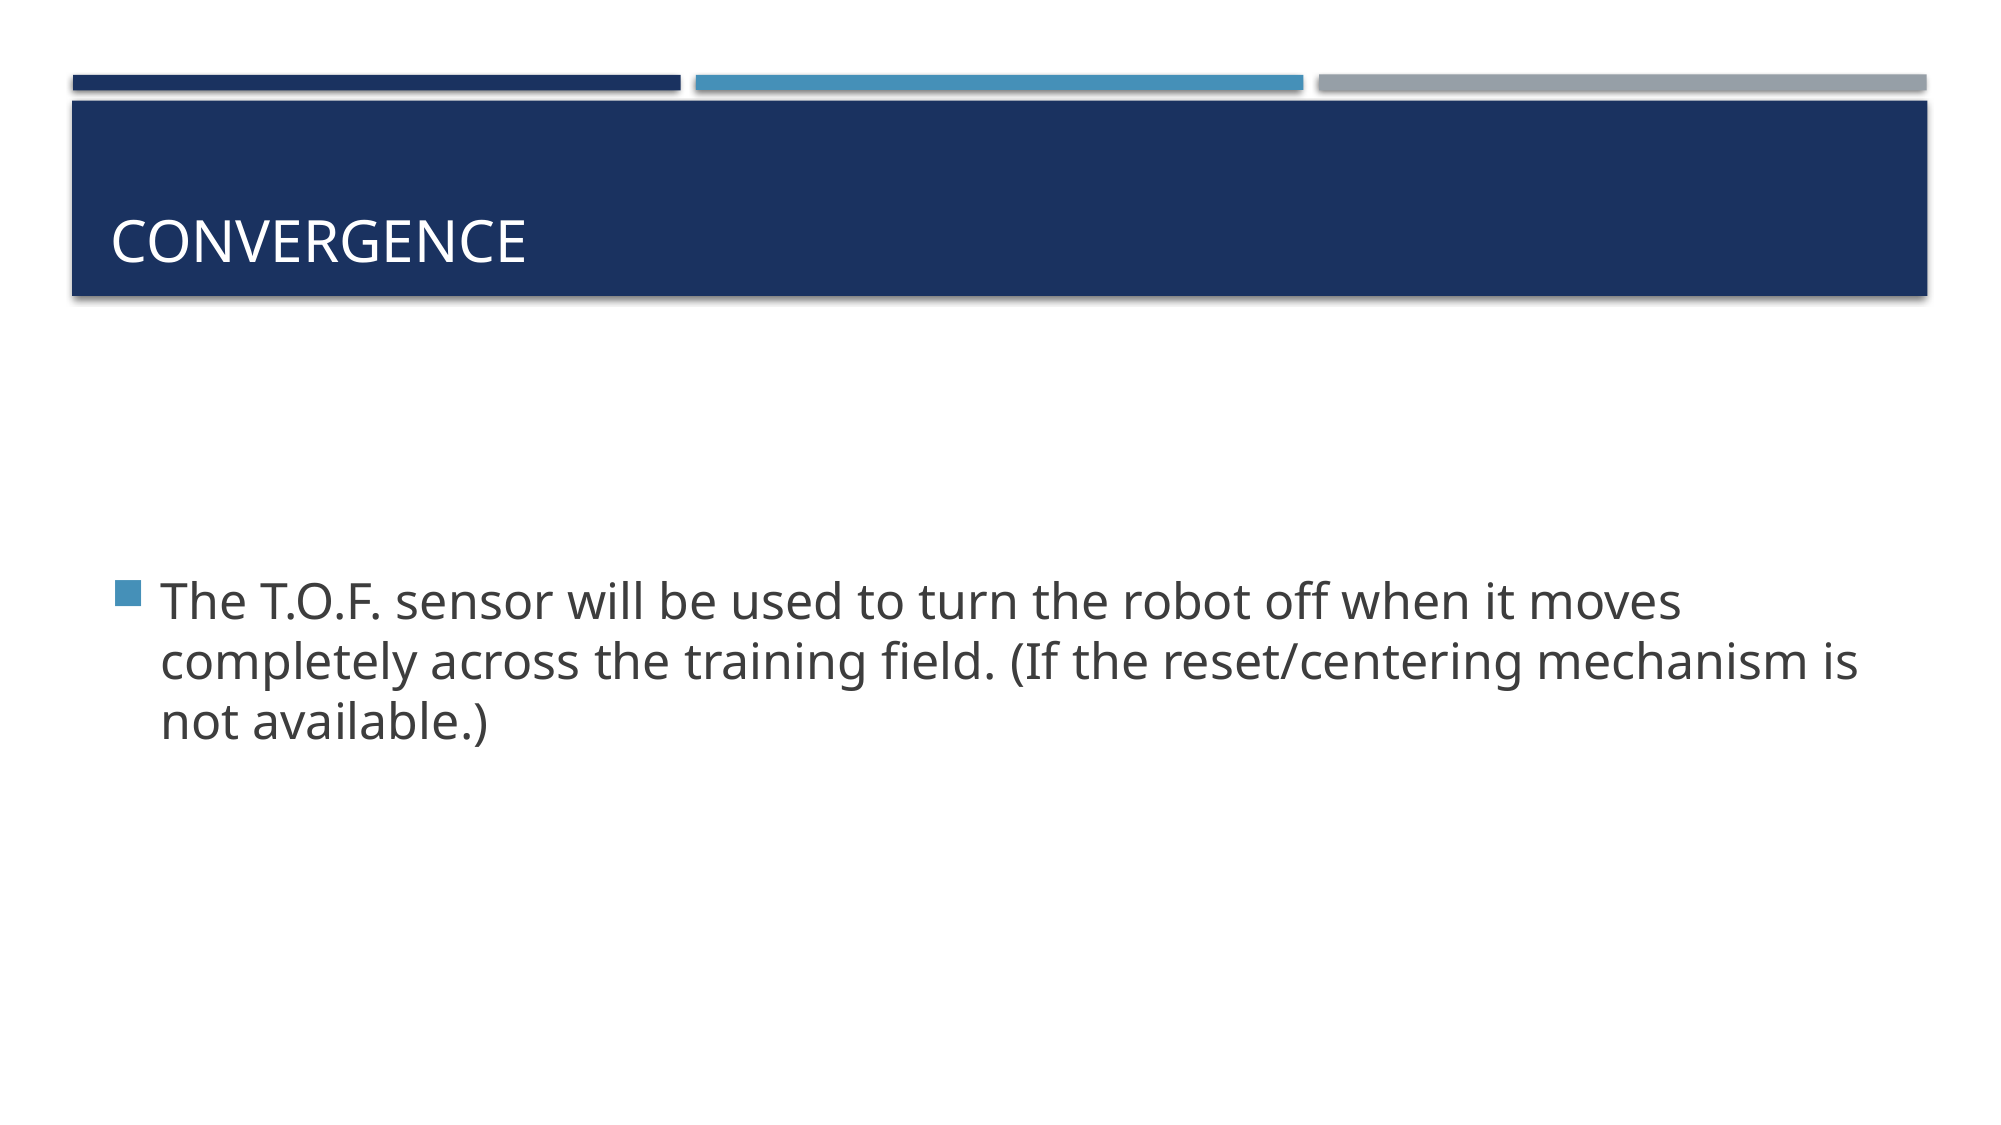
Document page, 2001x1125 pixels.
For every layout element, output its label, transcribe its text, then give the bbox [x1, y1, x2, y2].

title Convergence [95, 115, 1905, 282]
list The T.O.F. sensor will be used to turn the robot off when it moves completely across the training field. (If the reset/centering mechanism is not available.) [95, 357, 1905, 962]
